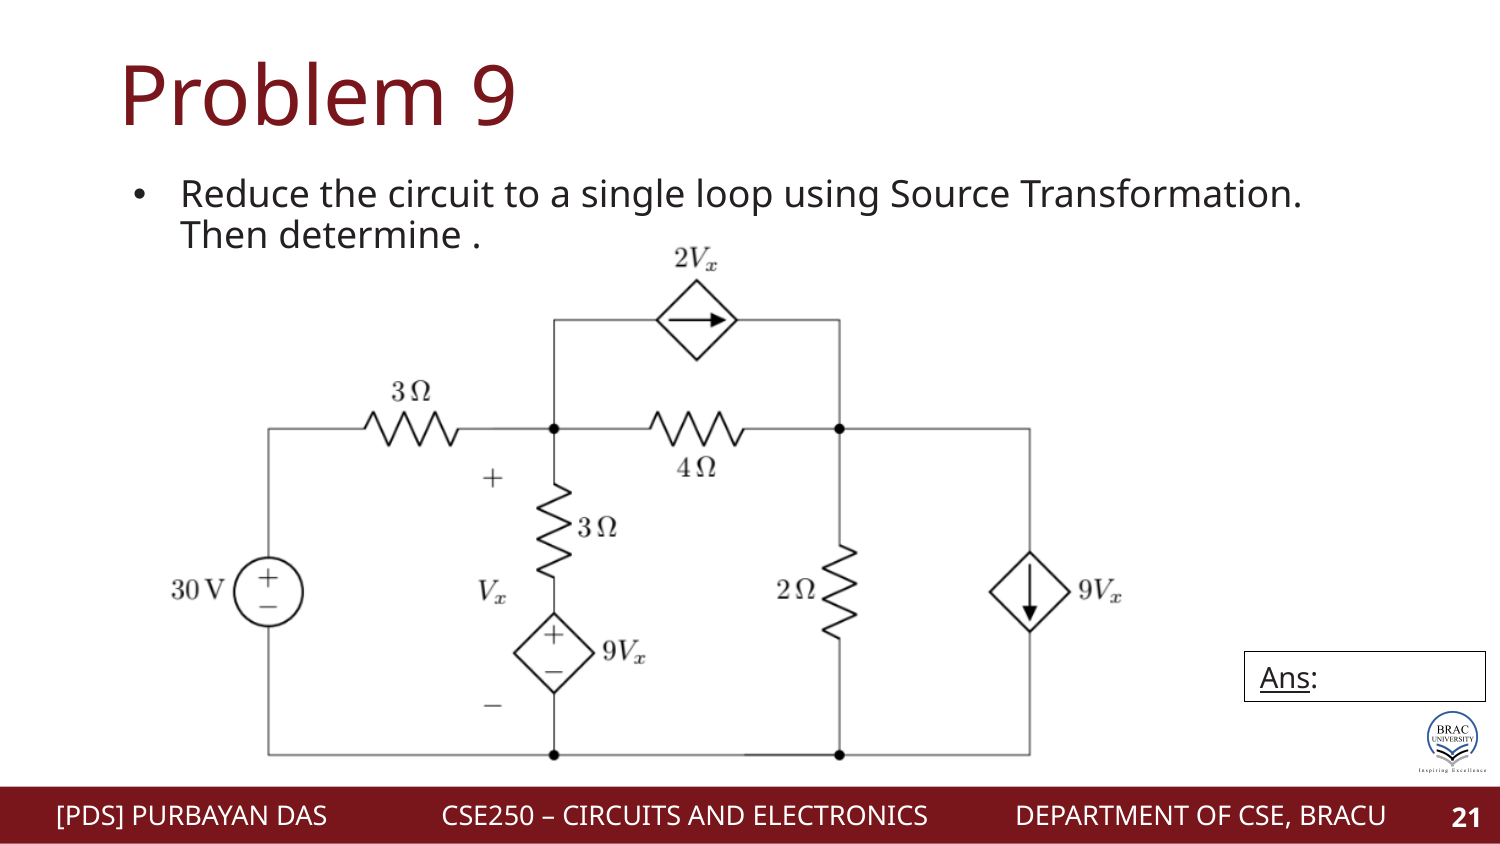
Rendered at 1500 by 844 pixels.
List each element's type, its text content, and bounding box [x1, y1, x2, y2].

picture [151, 243, 1131, 775]
title Problem 9 [103, 46, 1397, 163]
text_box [40, 790, 1498, 839]
picture [1419, 711, 1486, 773]
